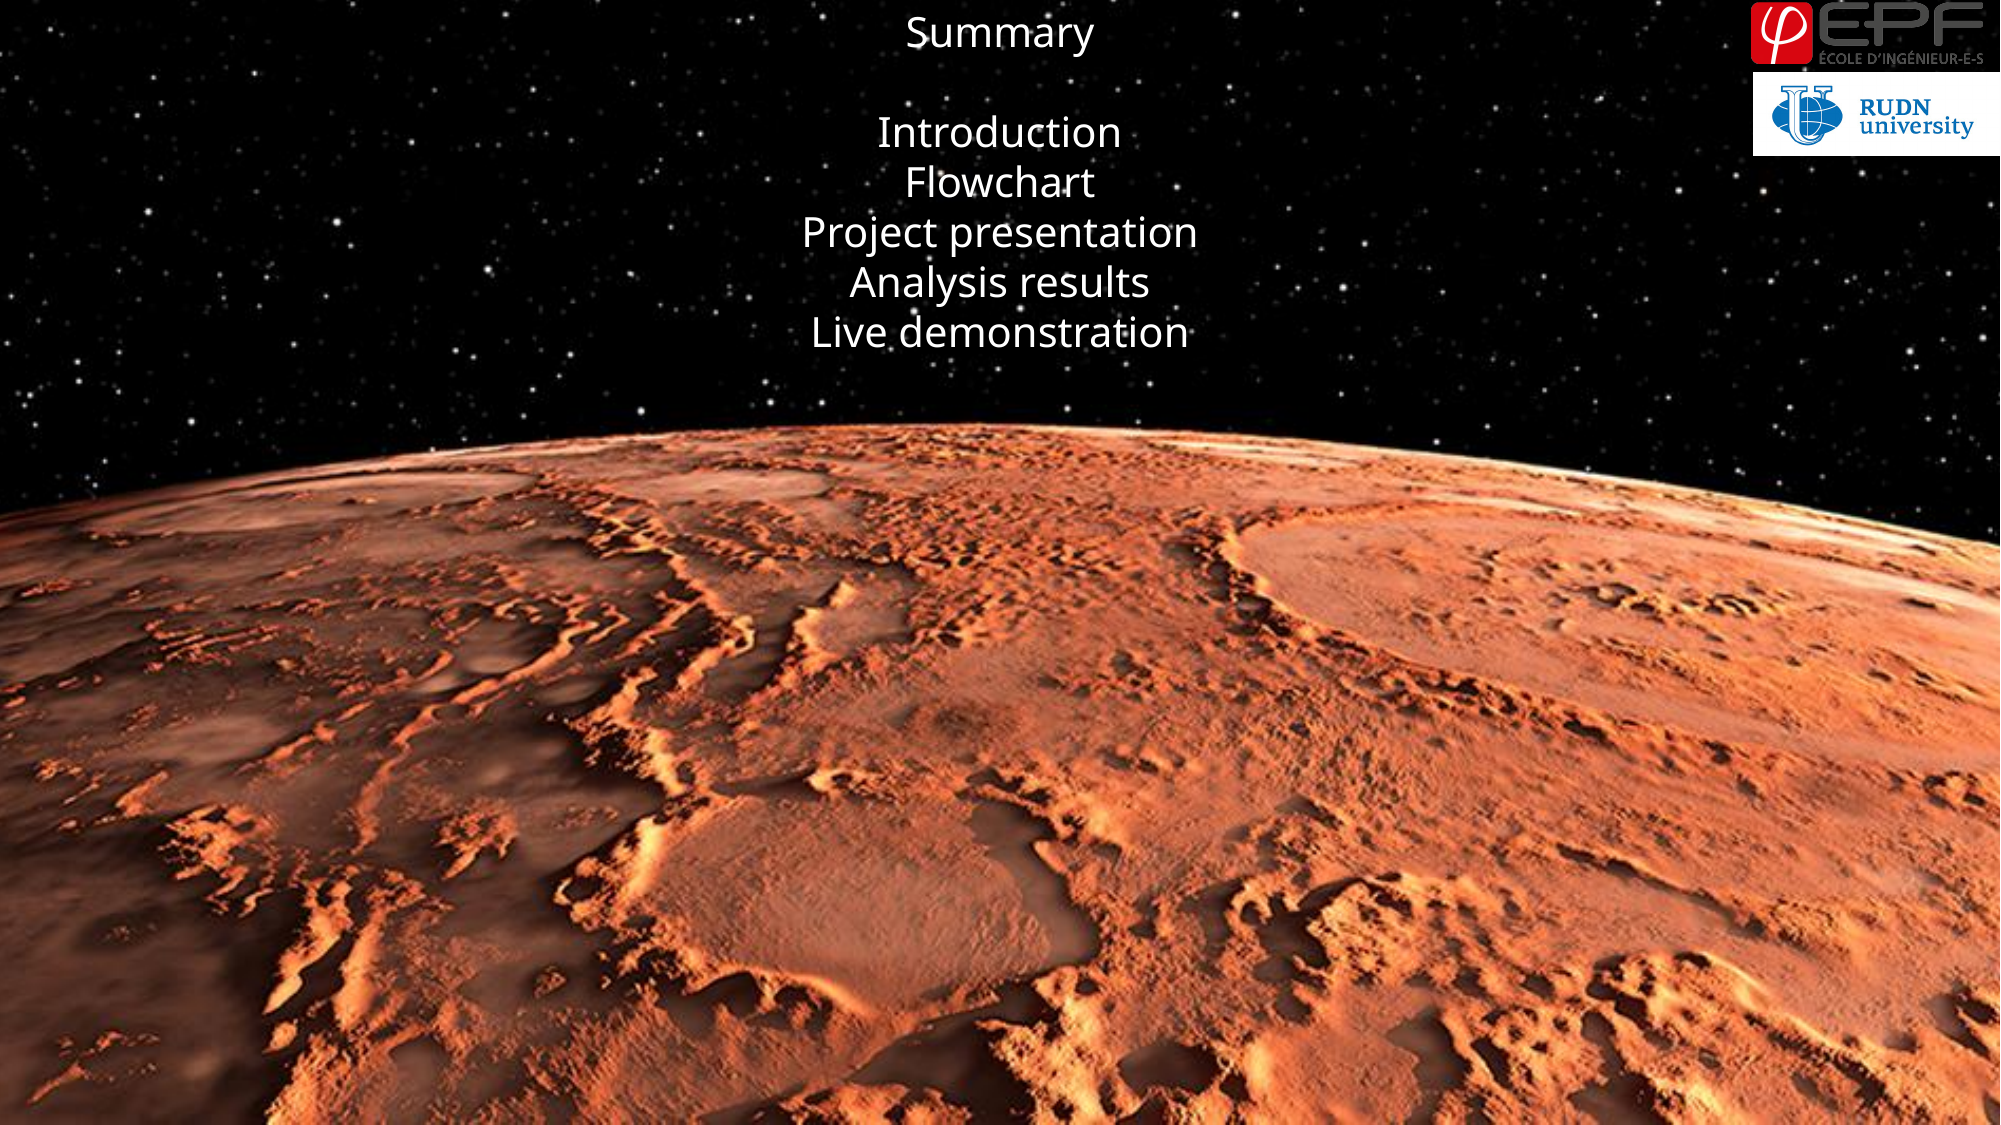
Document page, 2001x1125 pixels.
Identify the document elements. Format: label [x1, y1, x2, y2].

list [0, 0, 2000, 1125]
picture [1726, 0, 2000, 156]
